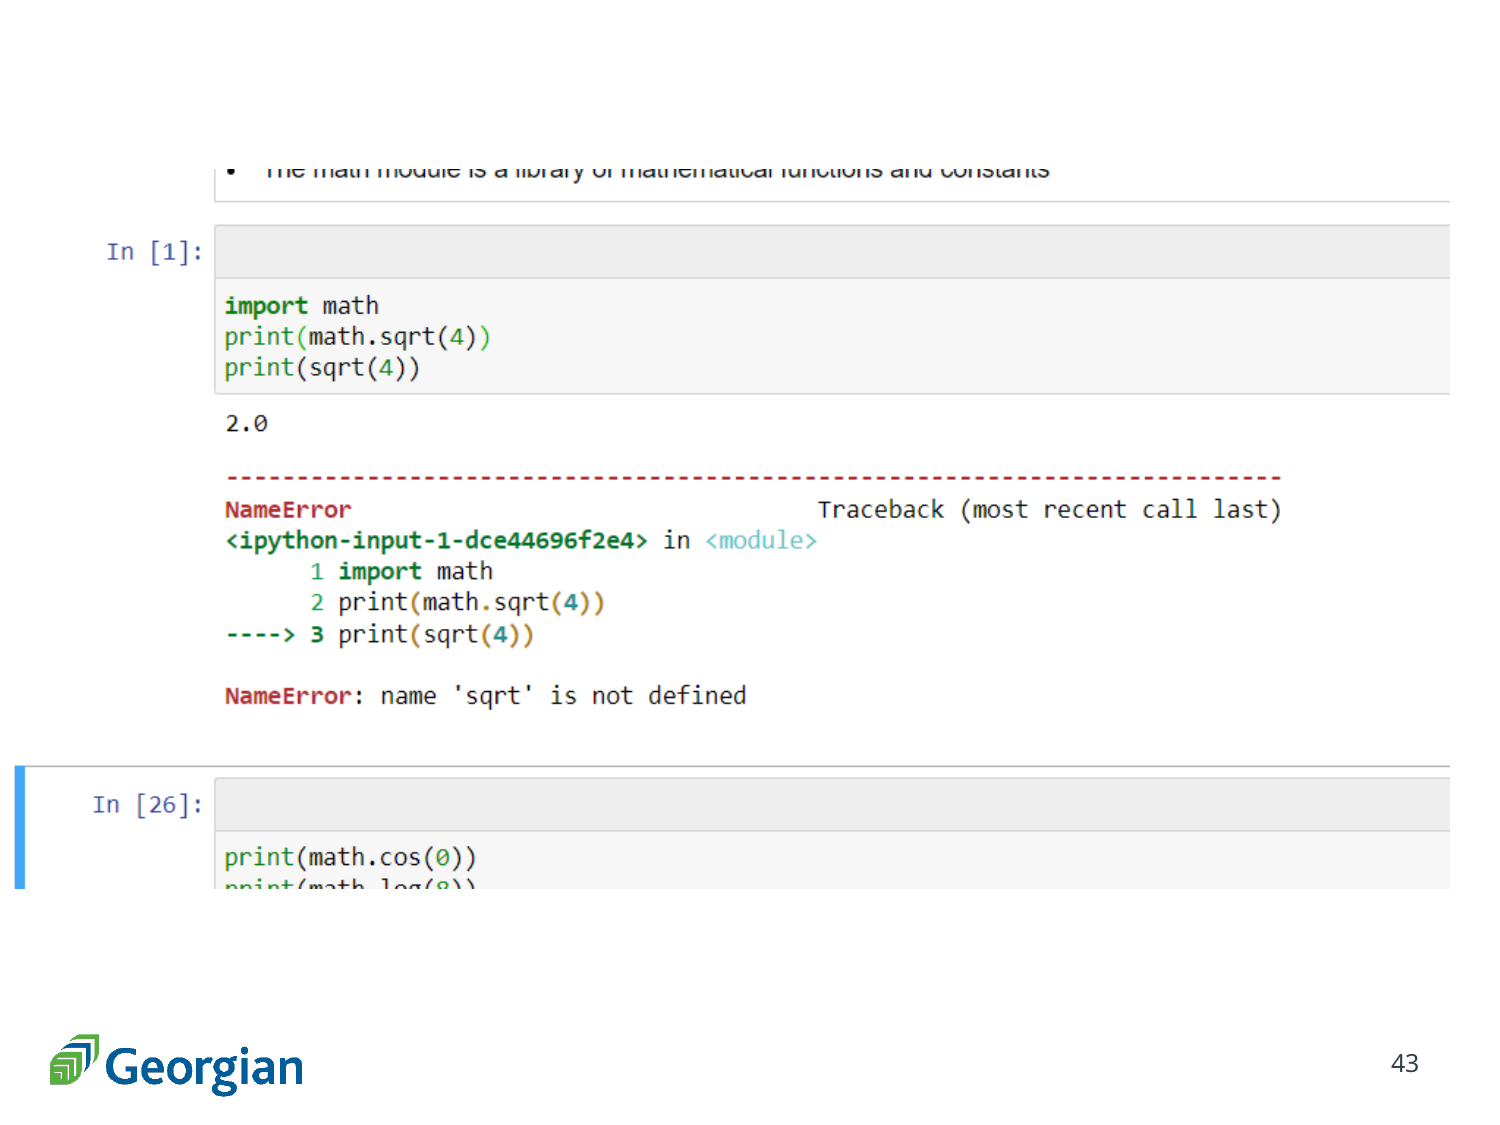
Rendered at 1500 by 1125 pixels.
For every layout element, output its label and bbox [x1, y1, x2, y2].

picture [0, 169, 1451, 889]
picture [24, 1017, 328, 1122]
